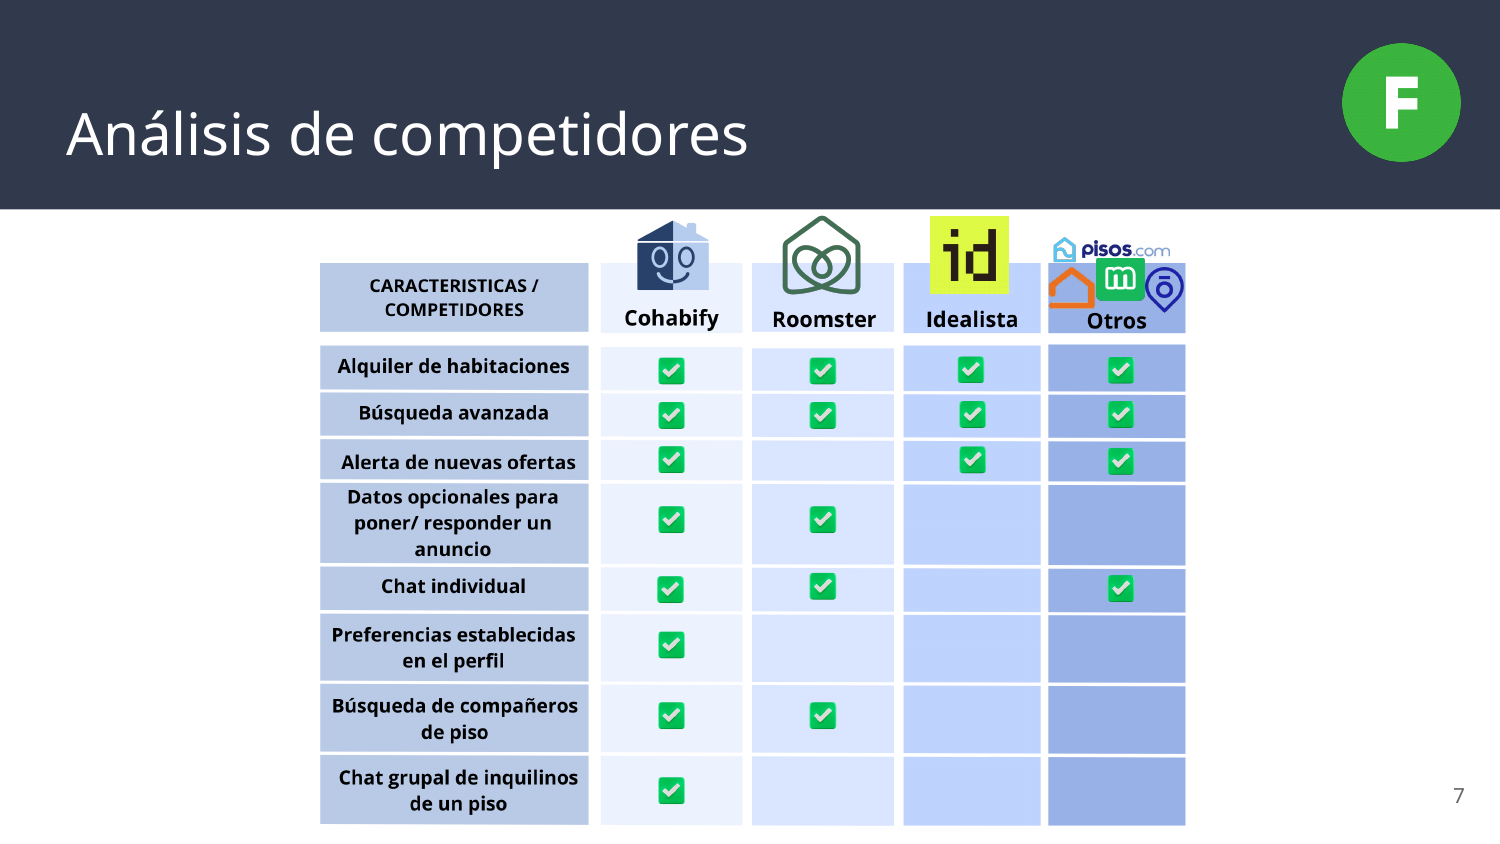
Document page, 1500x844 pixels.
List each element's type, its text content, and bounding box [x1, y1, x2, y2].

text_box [1047, 234, 1184, 313]
slide_number ‹#› [1389, 764, 1480, 830]
title Análisis de competidores [51, 82, 1449, 185]
picture [1341, 42, 1461, 162]
picture [309, 199, 1191, 830]
